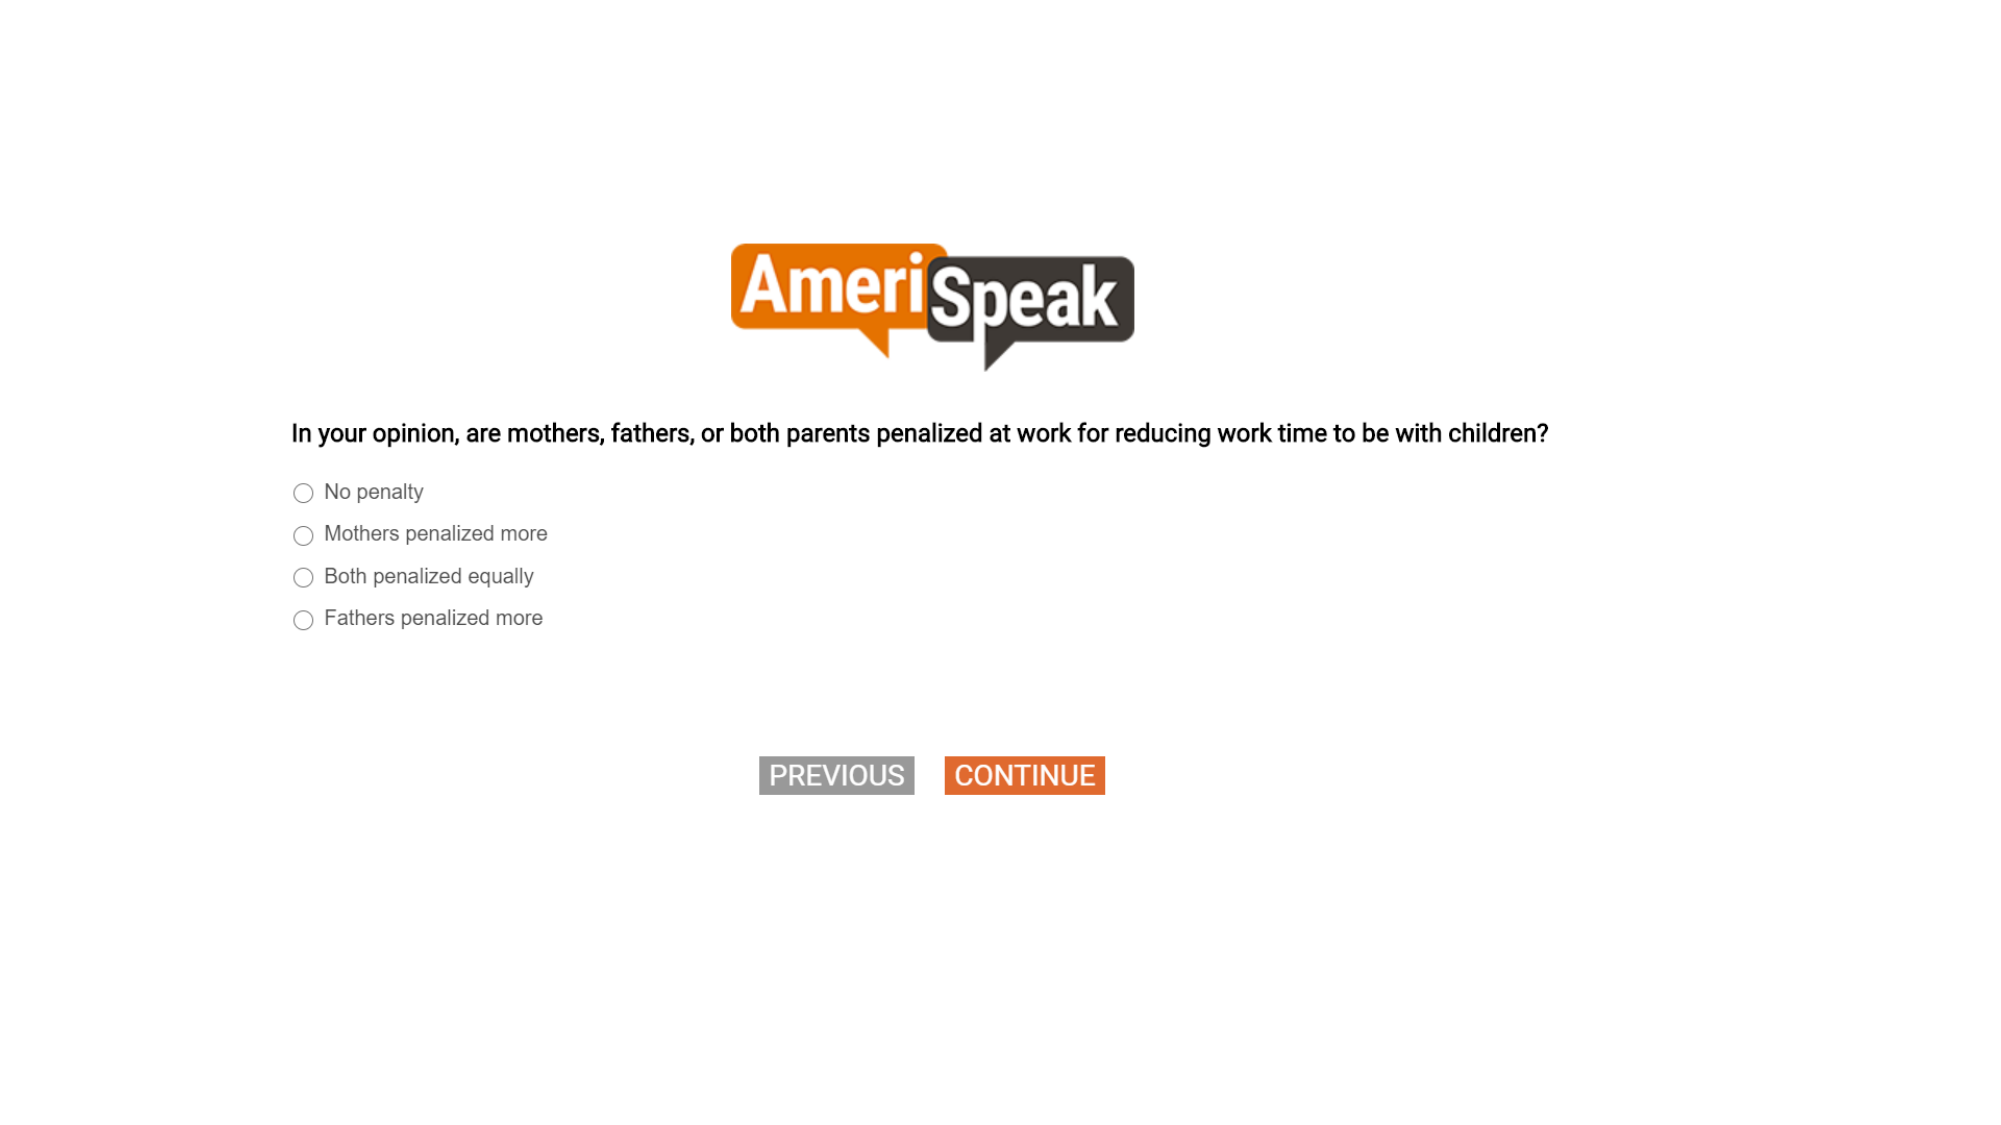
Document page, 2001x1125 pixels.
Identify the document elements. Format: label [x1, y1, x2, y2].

picture [231, 204, 1769, 921]
